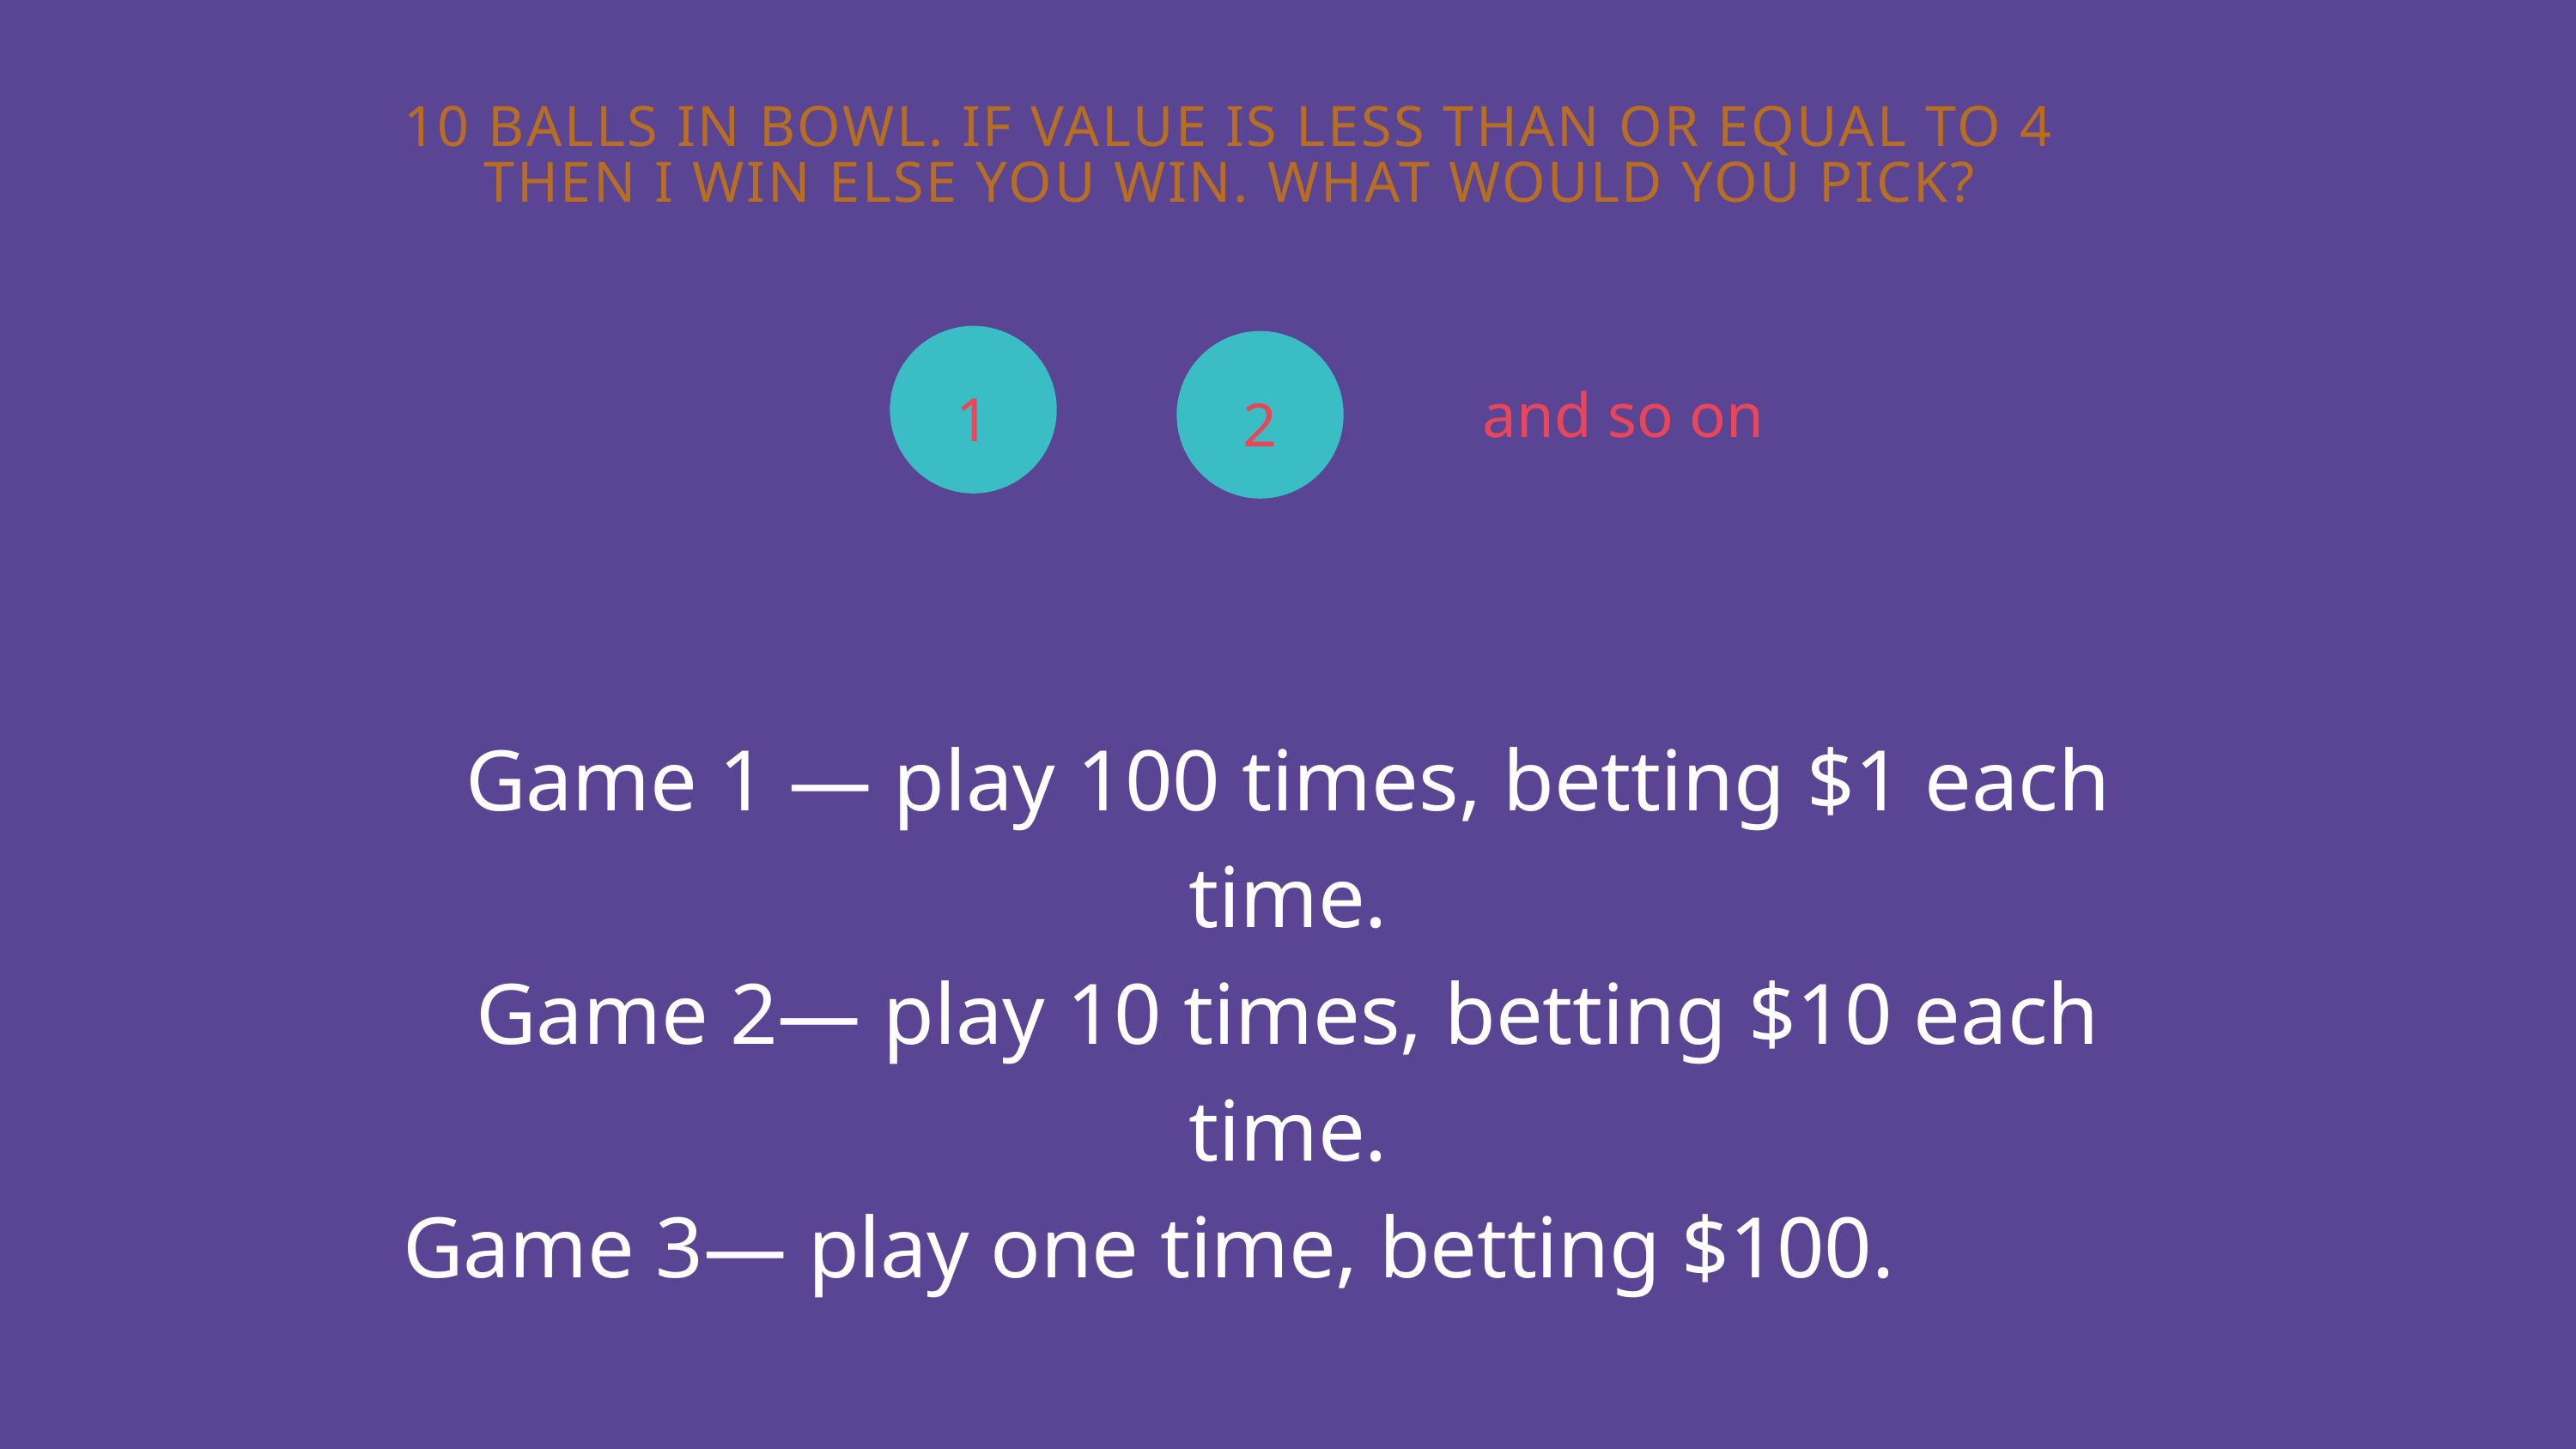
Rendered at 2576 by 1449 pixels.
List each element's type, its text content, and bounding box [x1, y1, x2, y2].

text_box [889, 325, 1058, 494]
text_box and so on [1473, 364, 1774, 450]
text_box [1176, 330, 1345, 500]
text_box 10 BALLS IN BOWL. IF VALUE IS LESS THAN OR EQUAL TO 4 THEN I WIN ELSE YOU WIN. WHAT WOULD YOU PICK? [370, 101, 2091, 214]
text_box Game 1 — play 100 times, betting $1 each time. Game 2— play 10 times, betting $10 each time. Game 3— play one time, betting $100. [398, 711, 2178, 1412]
